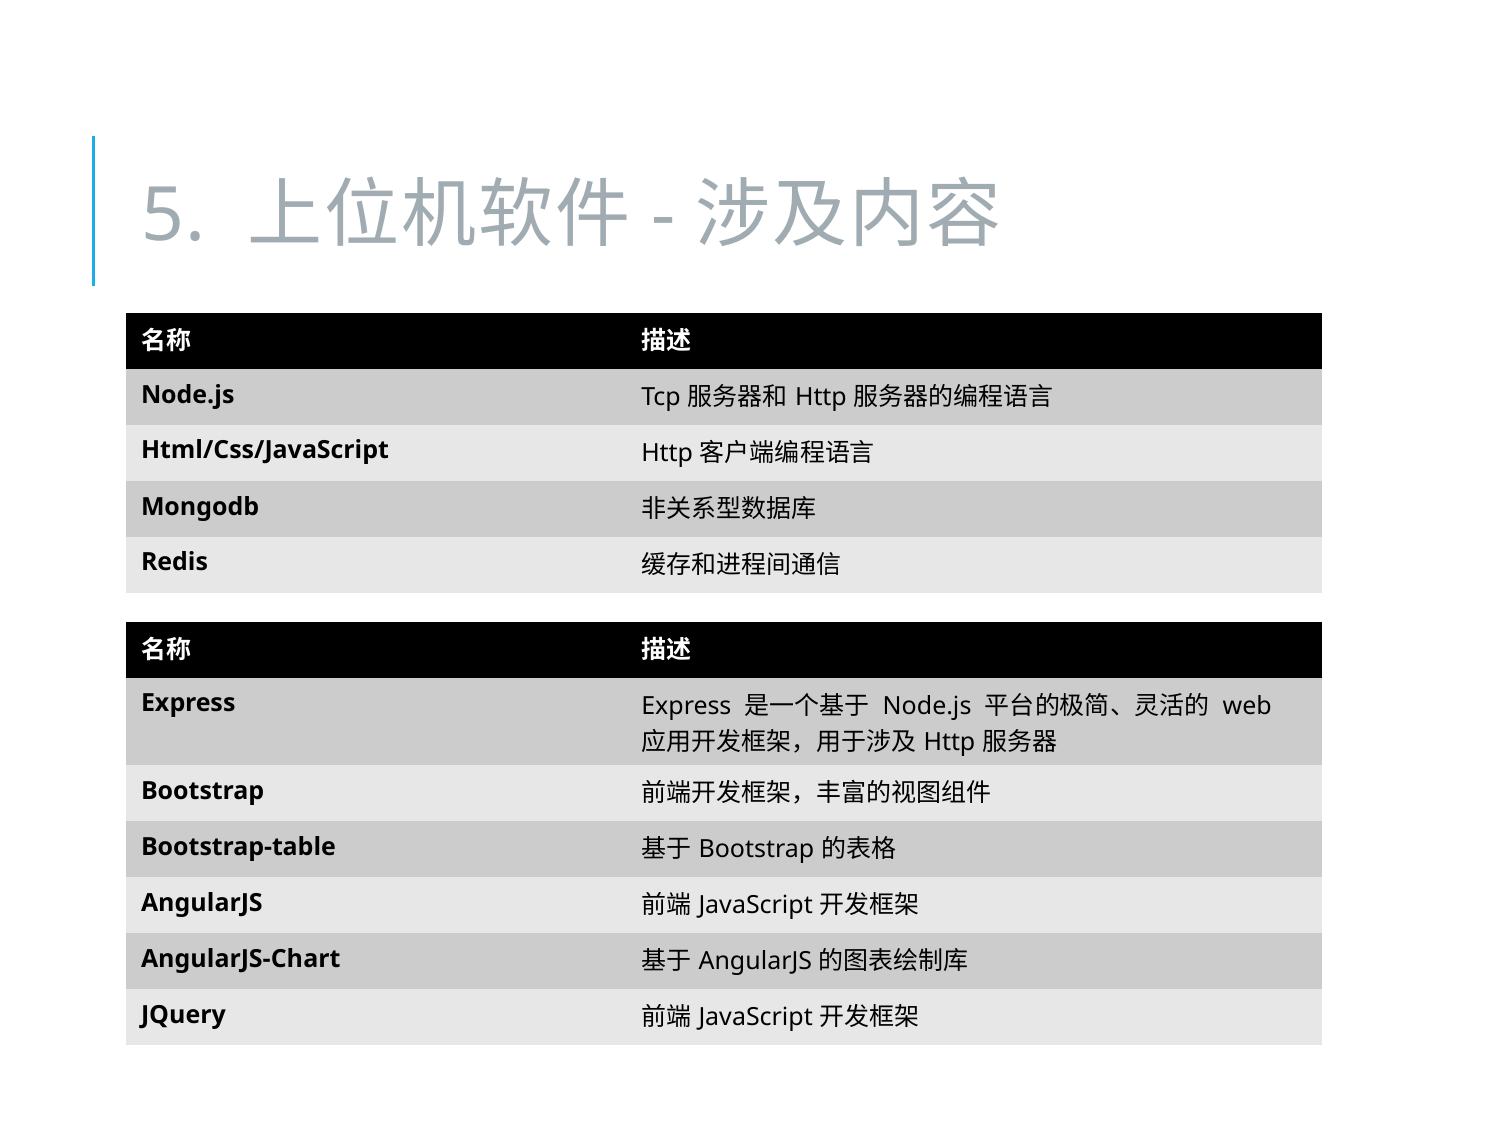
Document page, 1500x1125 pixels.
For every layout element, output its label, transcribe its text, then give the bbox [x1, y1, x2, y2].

table_cell 前端JavaScript开发框架 [626, 989, 1322, 1045]
table_cell Http客户端编程语言 [626, 425, 1322, 481]
table_cell Bootstrap [126, 765, 626, 821]
table_cell Redis [126, 537, 626, 593]
table_cell Node.js [126, 369, 626, 425]
table_cell Express [126, 678, 626, 765]
title 5. 上位机软件-涉及内容 [126, 96, 1322, 313]
table_cell Express 是一个基于 Node.js 平台的极简、灵活的 web 应用开发框架，用于涉及Http服务器 [626, 678, 1322, 765]
table_cell Html/Css/JavaScript [126, 425, 626, 481]
table_cell 基于AngularJS的图表绘制库 [626, 933, 1322, 989]
table_cell Tcp服务器和Http服务器的编程语言 [626, 369, 1322, 425]
table_cell Mongodb [126, 481, 626, 537]
table_cell 缓存和进程间通信 [626, 537, 1322, 593]
table_cell 前端开发框架，丰富的视图组件 [626, 765, 1322, 821]
table_header 描述 [626, 313, 1322, 369]
table_cell 非关系型数据库 [626, 481, 1322, 537]
table_cell AngularJS [126, 877, 626, 933]
table_header 描述 [626, 622, 1322, 678]
table_header 名称 [126, 622, 626, 678]
table_cell 前端JavaScript开发框架 [626, 877, 1322, 933]
table_cell Bootstrap-table [126, 821, 626, 877]
table_cell JQuery [126, 989, 626, 1045]
table_cell AngularJS-Chart [126, 933, 626, 989]
table_cell 基于Bootstrap的表格 [626, 821, 1322, 877]
table_header 名称 [126, 313, 626, 369]
